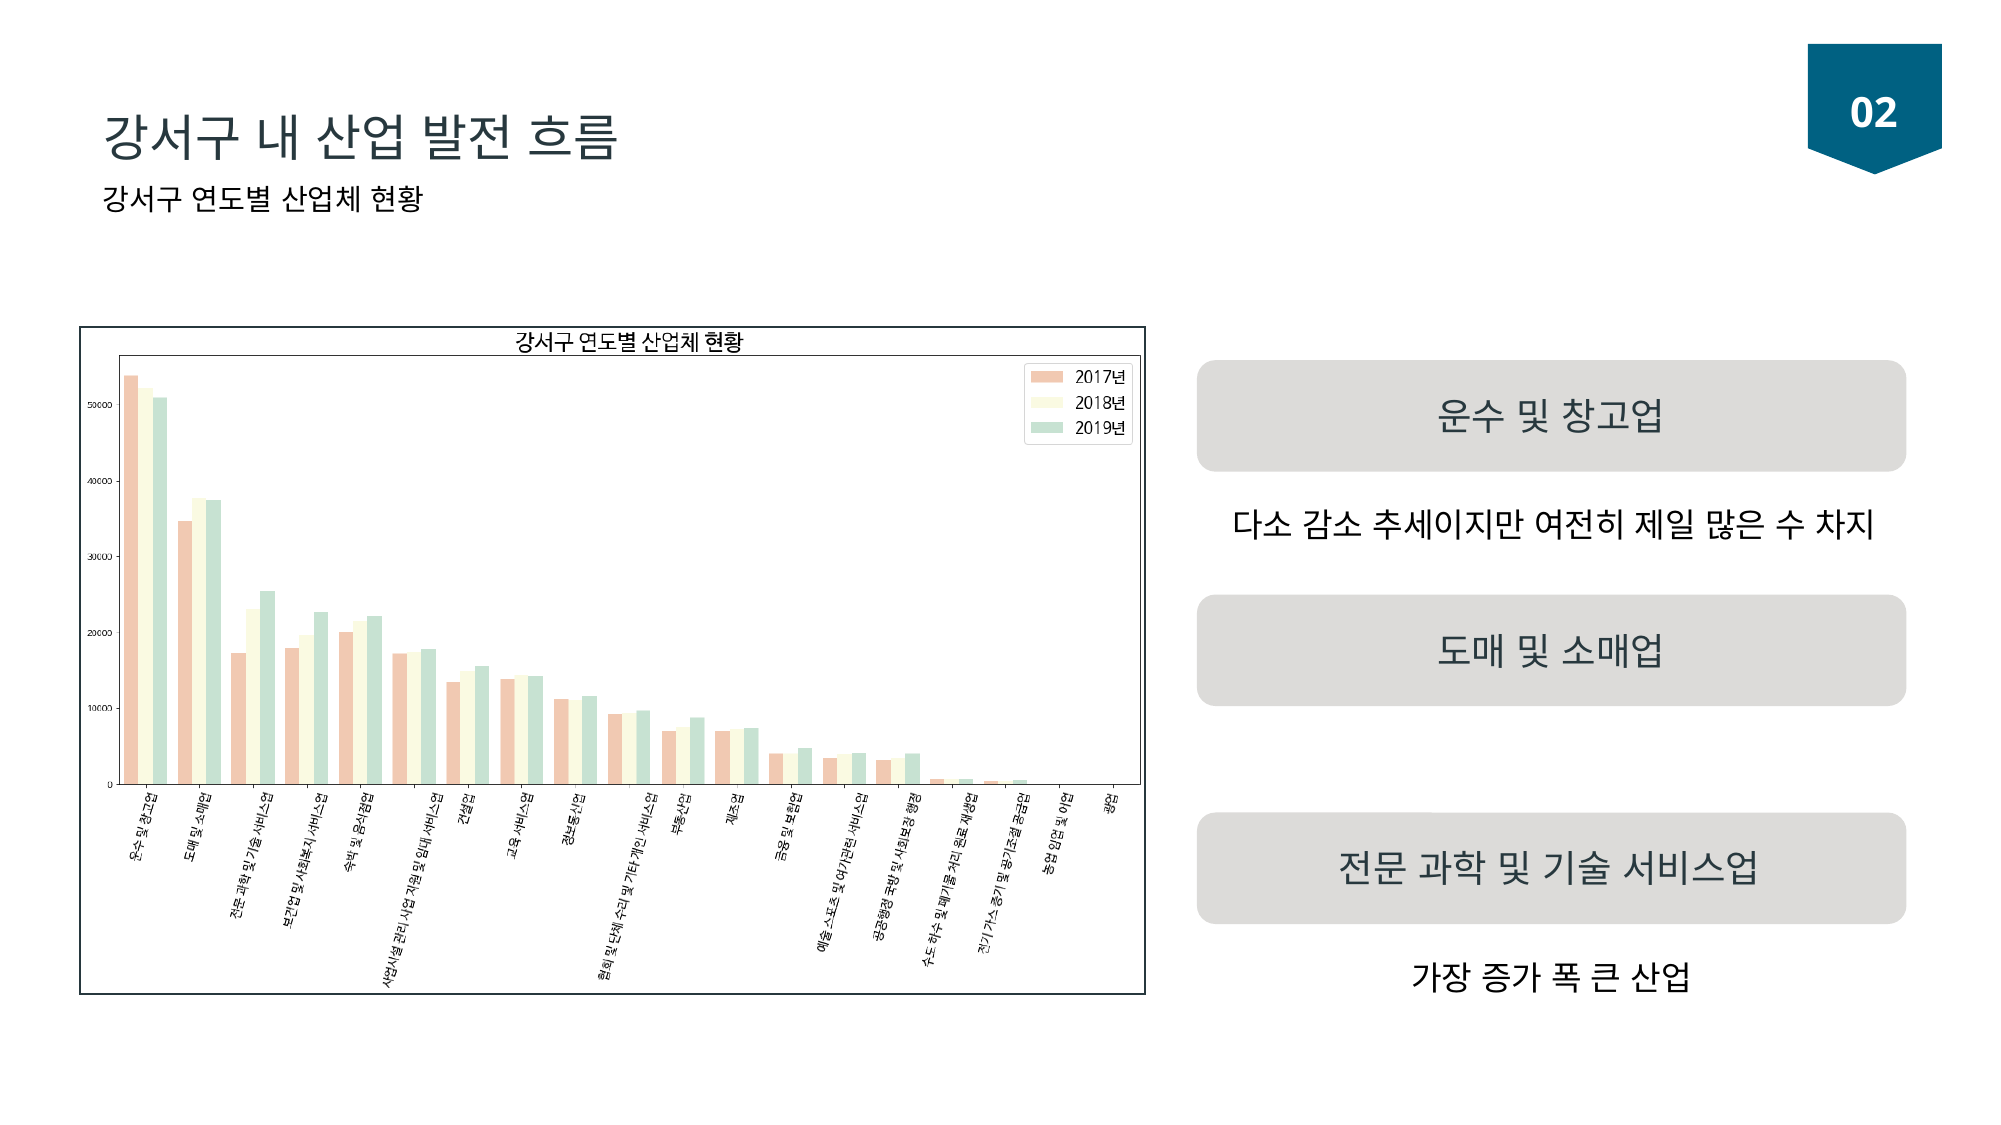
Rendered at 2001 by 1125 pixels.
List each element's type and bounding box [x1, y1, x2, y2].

text_box [75, 98, 663, 225]
text_box [79, 326, 1146, 995]
text_box [1807, 43, 1942, 175]
text_box [1196, 360, 1911, 1006]
